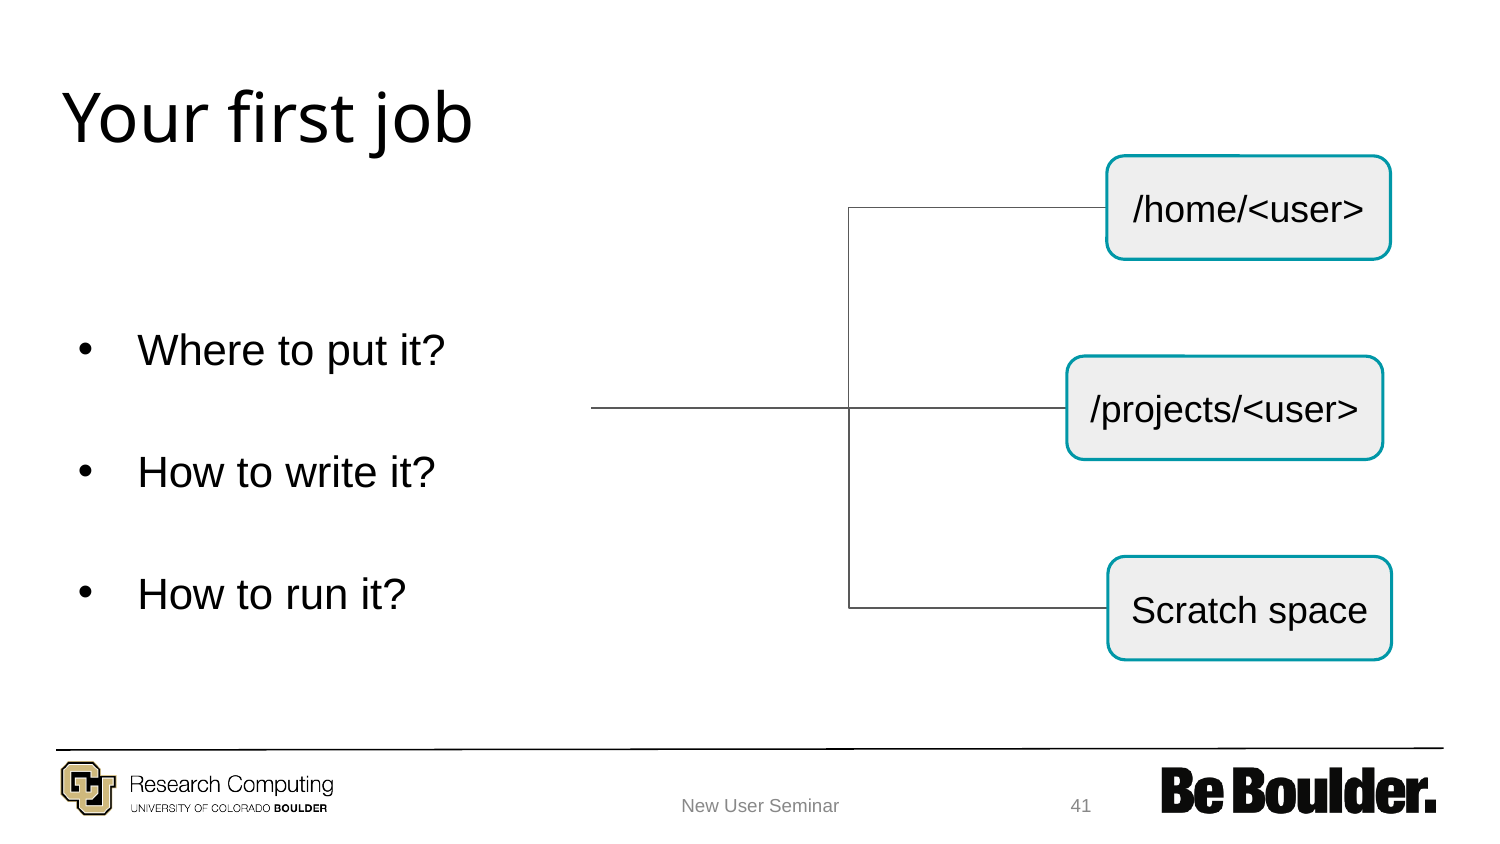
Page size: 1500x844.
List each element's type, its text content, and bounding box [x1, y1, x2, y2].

picture [1143, 761, 1454, 816]
picture [60, 761, 333, 816]
list Where to put it? How to write it? How to run it? [51, 264, 629, 702]
title Your first job [51, 72, 1449, 167]
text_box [591, 155, 1392, 660]
footer New User Seminar [507, 782, 1014, 827]
slide_number ‹#› [1059, 782, 1144, 827]
